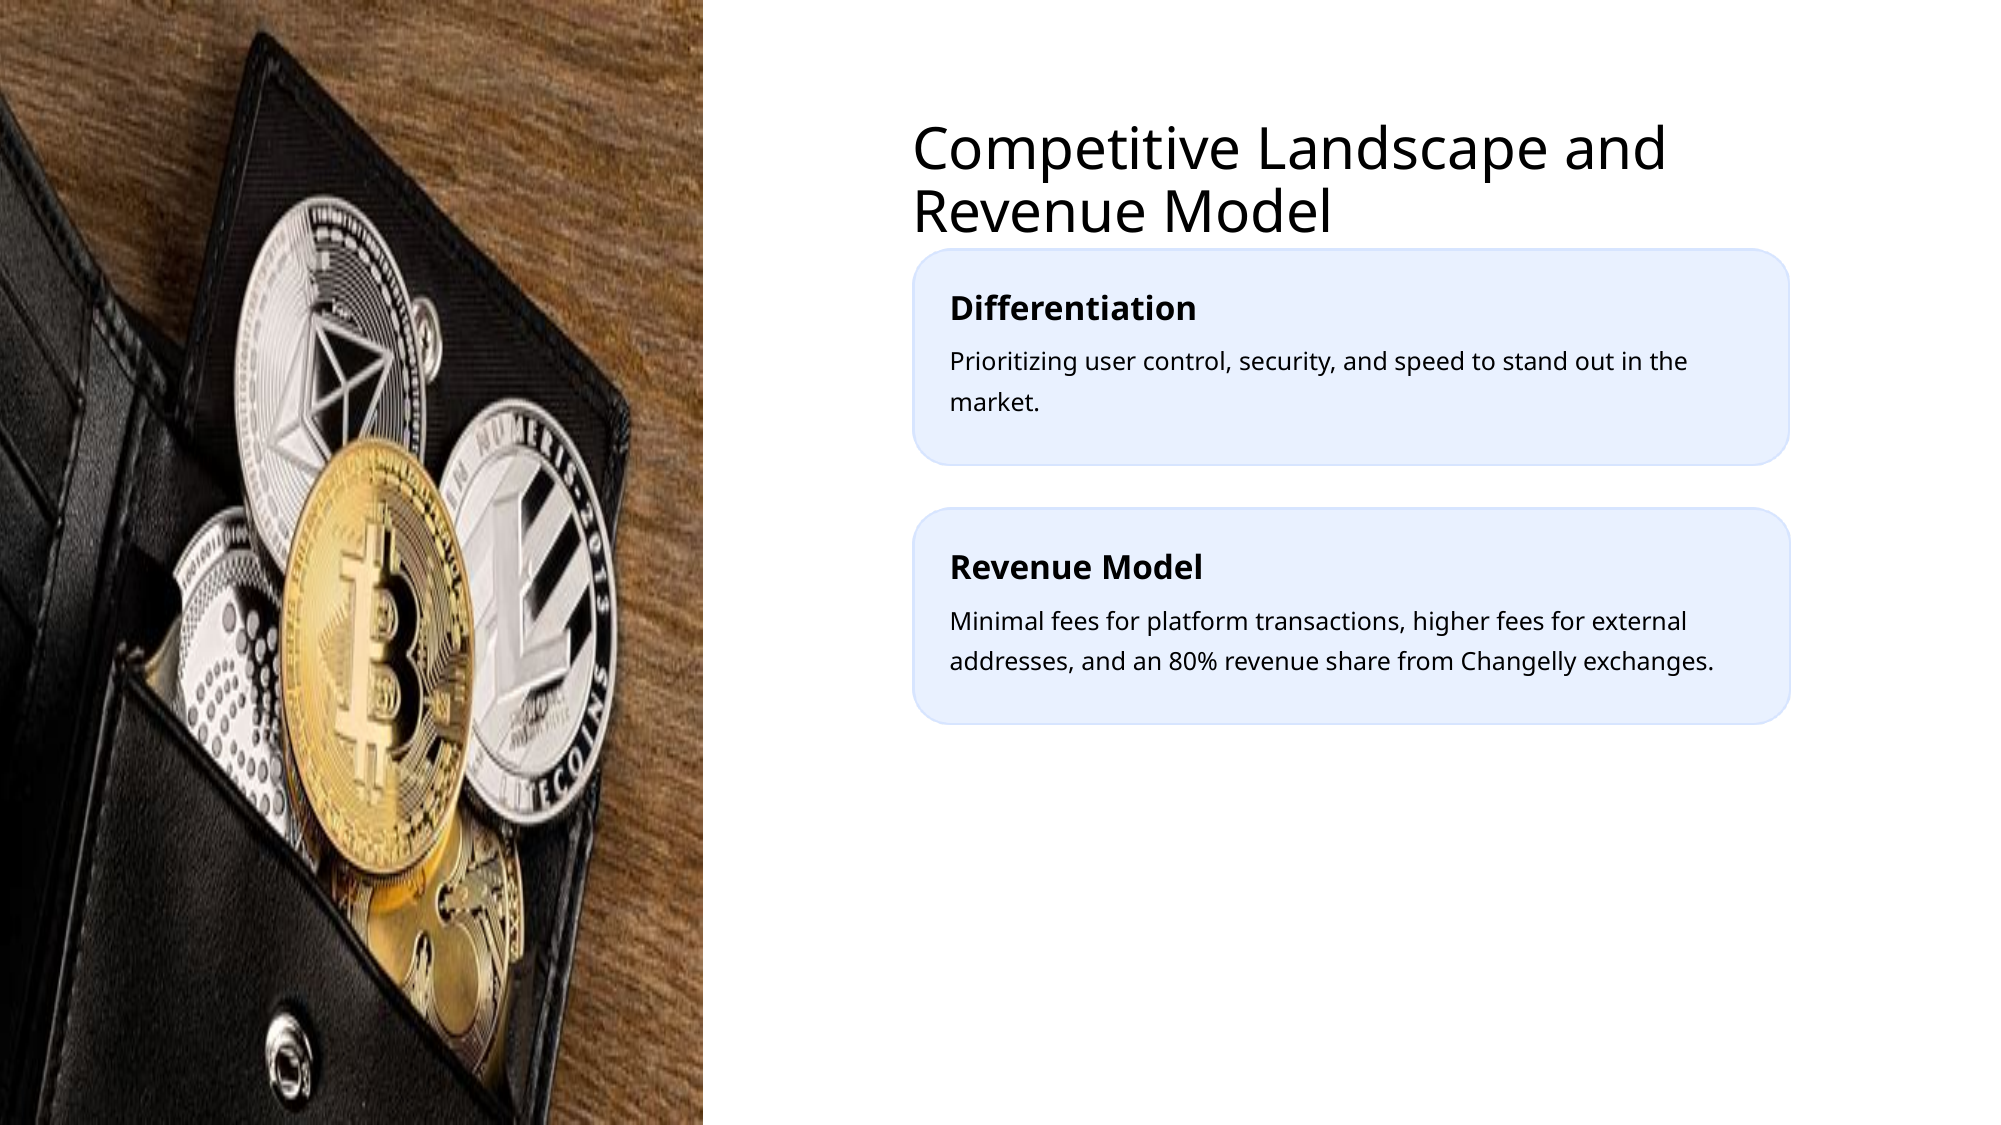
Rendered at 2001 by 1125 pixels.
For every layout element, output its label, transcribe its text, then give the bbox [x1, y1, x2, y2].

picture [0, 0, 704, 1125]
picture [912, 507, 1791, 725]
picture [911, 248, 1790, 466]
title Competitive Landscape and Revenue Model [897, 111, 1897, 180]
